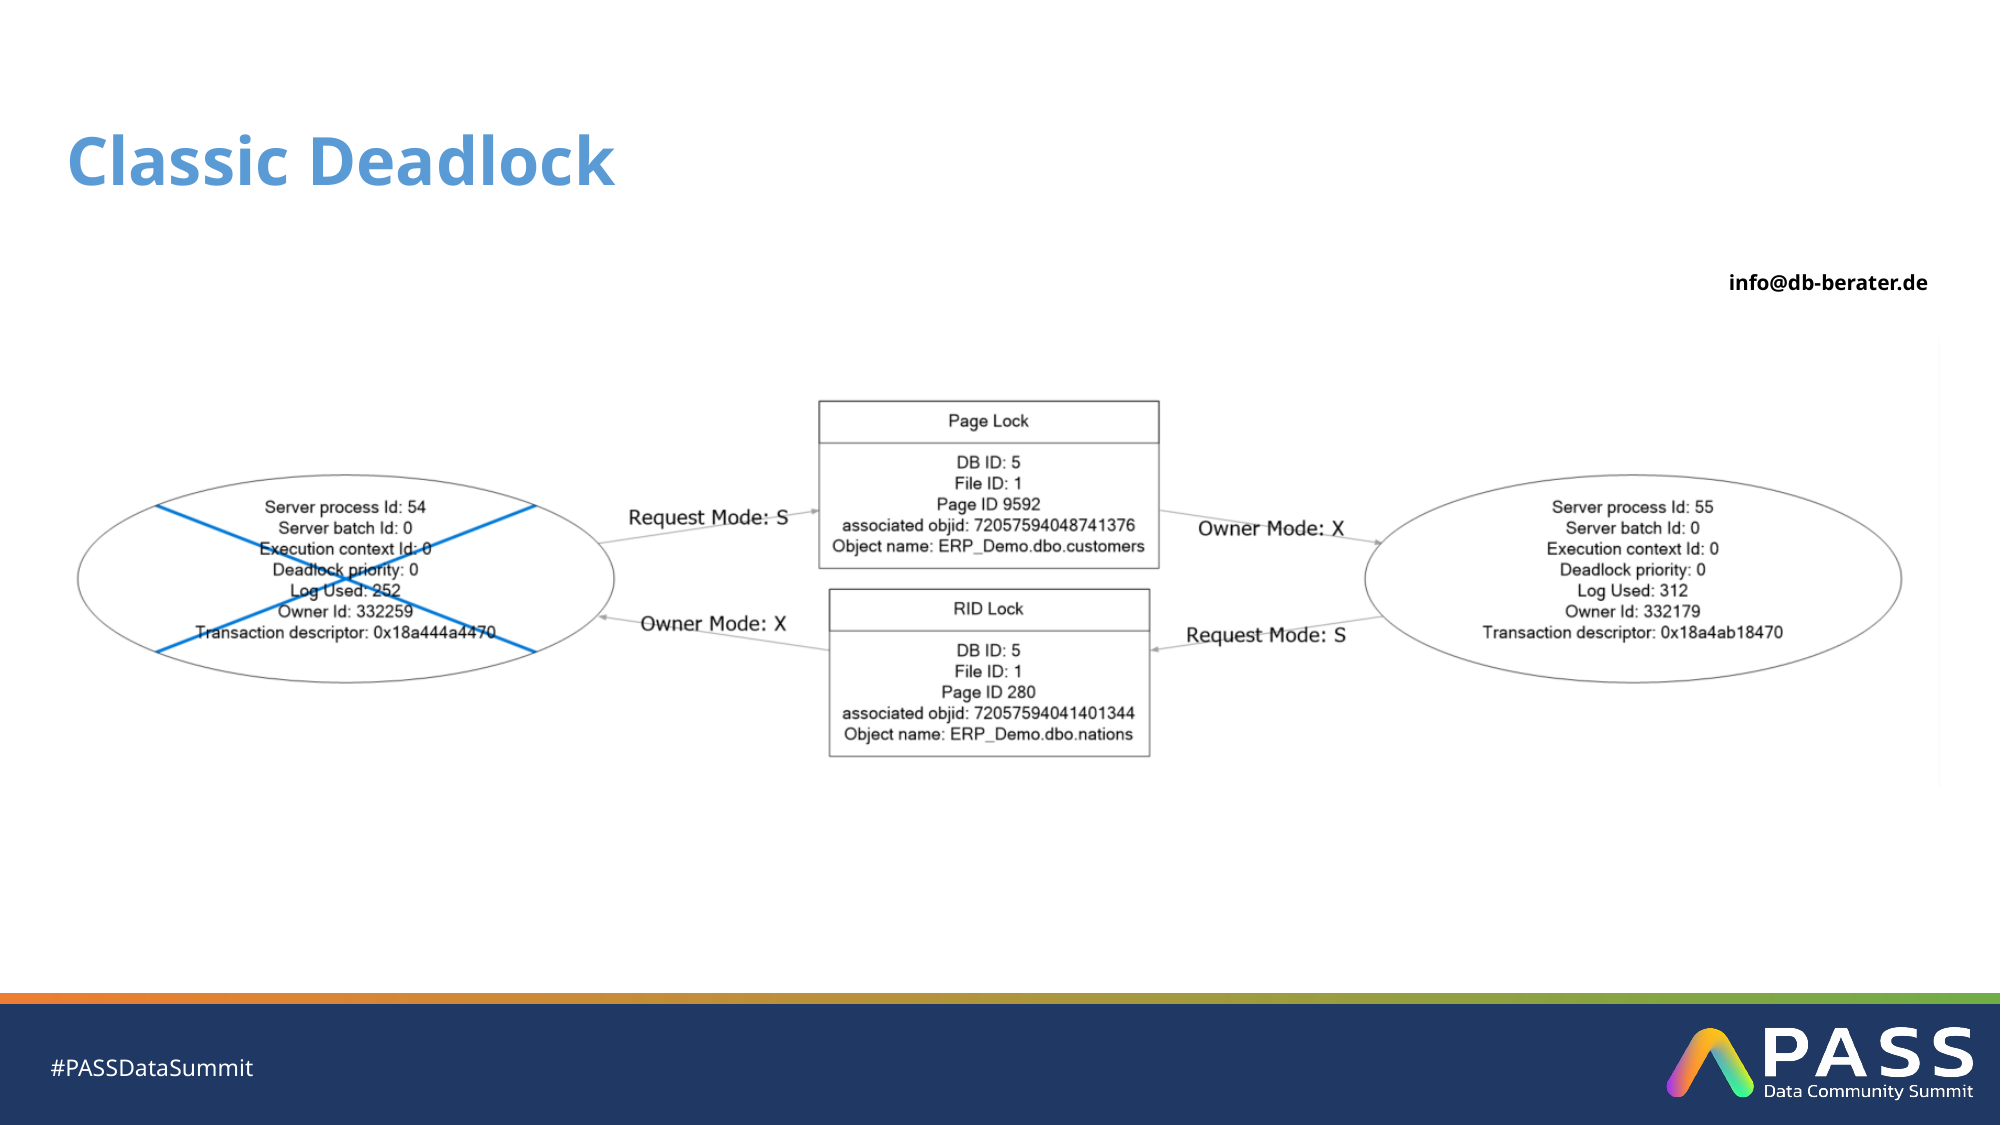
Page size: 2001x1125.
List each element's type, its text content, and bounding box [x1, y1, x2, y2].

picture [60, 338, 1940, 787]
title Classic Deadlock [54, 72, 1473, 256]
picture [1662, 1025, 1977, 1103]
